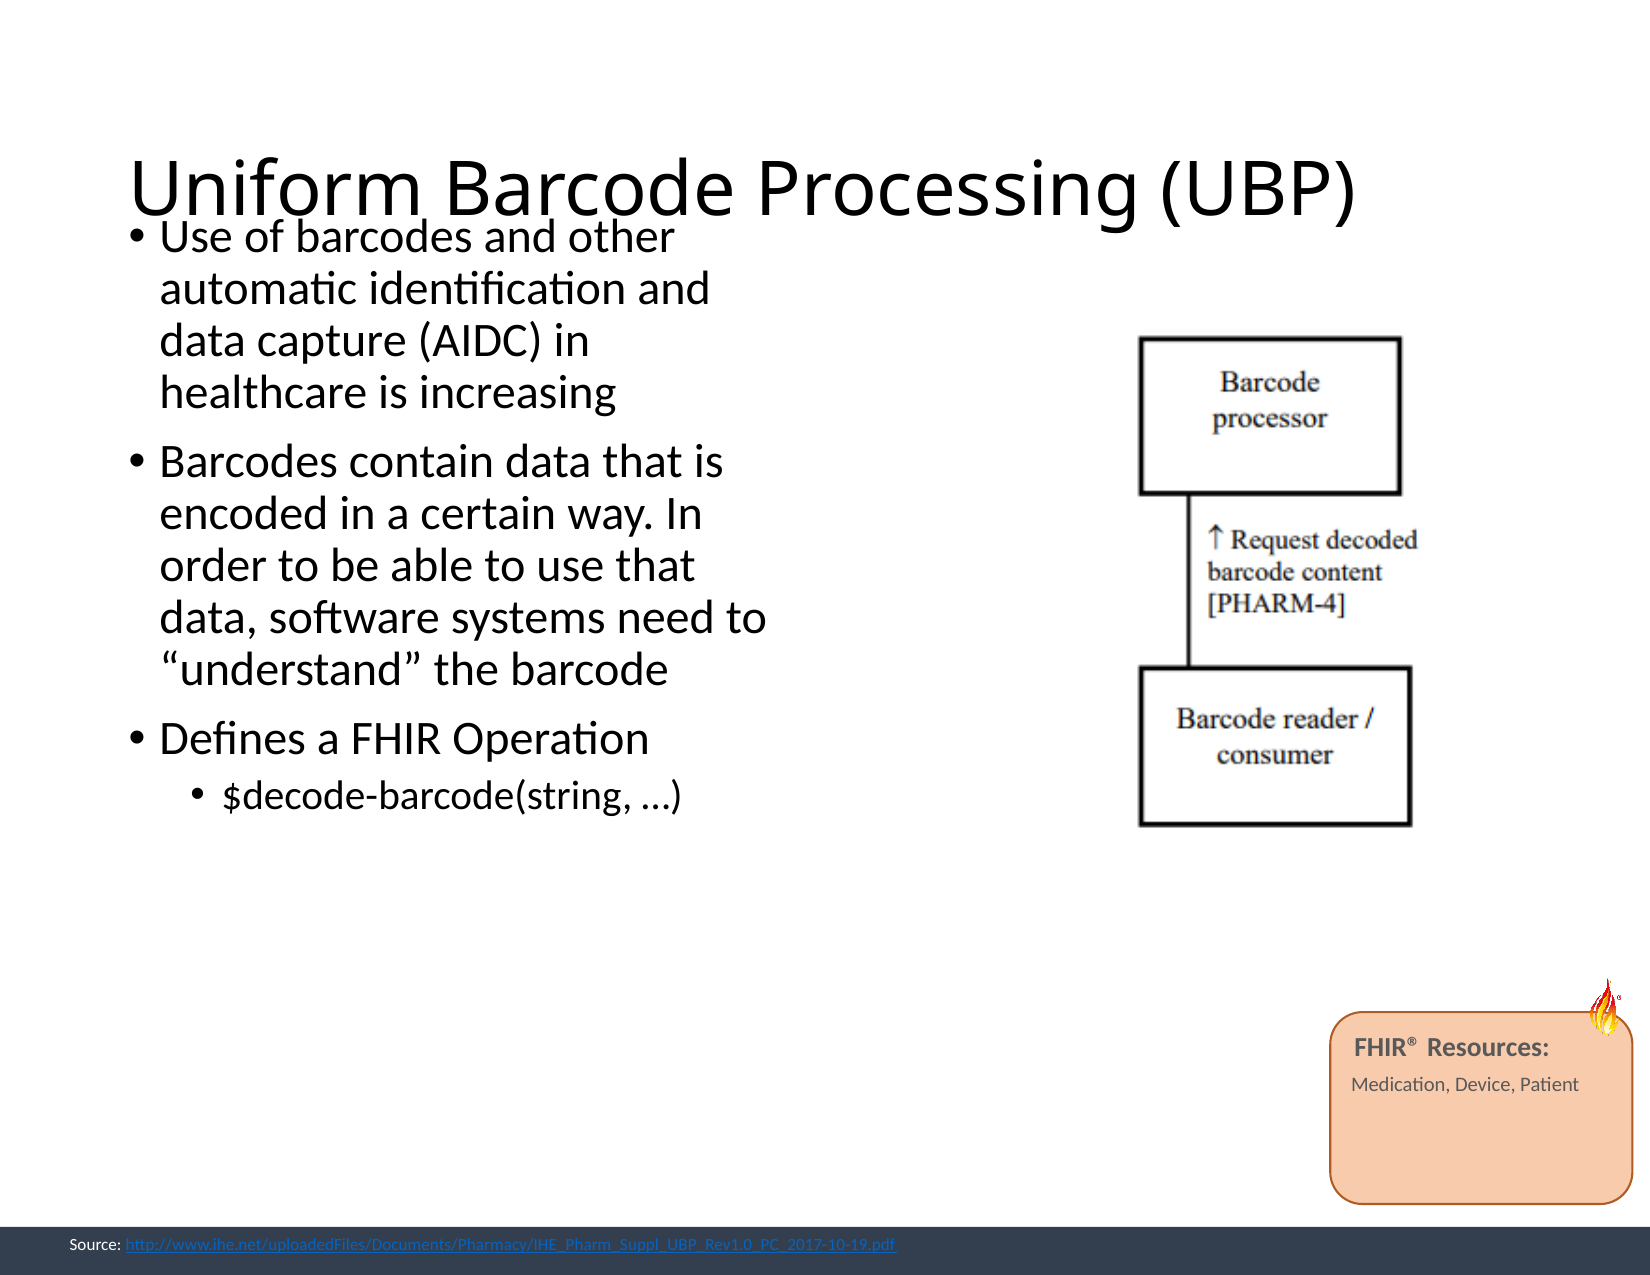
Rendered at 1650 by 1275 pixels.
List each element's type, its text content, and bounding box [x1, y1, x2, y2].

picture [1590, 978, 1621, 1036]
list Source: http://www.ihe.net/uploadedFiles/Documents/Pharmacy/IHE_Pharm_Suppl_UBP_Rev1.0_PC_2017-10-19.pdf [54, 1228, 1537, 1275]
list Medication, Device, Patient [1350, 1071, 1621, 1199]
list Use of barcodes and other automatic identification and data capture (AIDC) in healthcare is increasing Barcodes contain data that is encoded in a certain way. In order to be able to use that data, software systems need to “understand” the barcode Defines a FHIR Operation $decode-barcode(string, …) [113, 203, 804, 1149]
title Uniform Barcode Processing (UBP) [113, 67, 1537, 315]
picture [1123, 321, 1430, 841]
